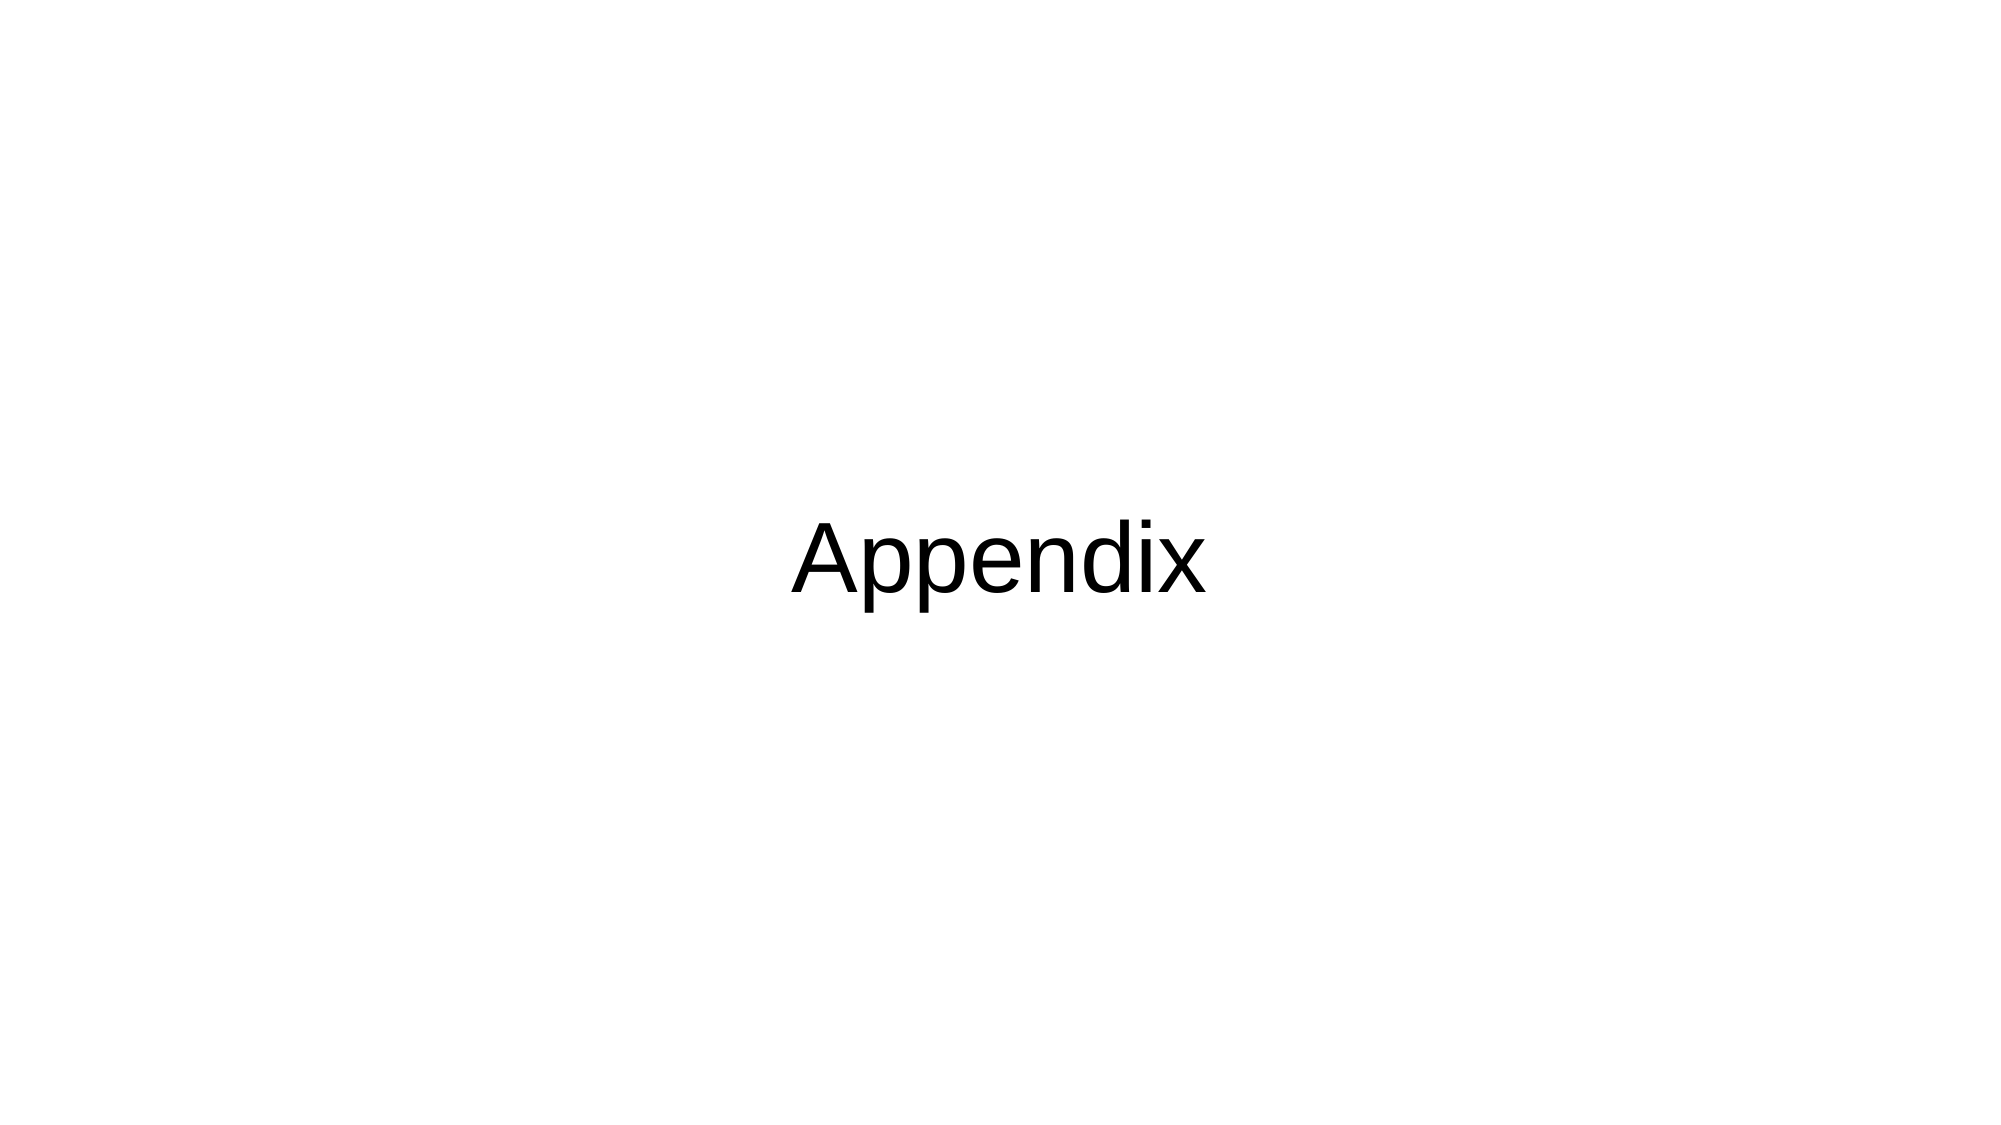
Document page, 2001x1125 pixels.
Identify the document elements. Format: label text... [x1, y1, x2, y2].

title Appendix [68, 470, 1932, 655]
